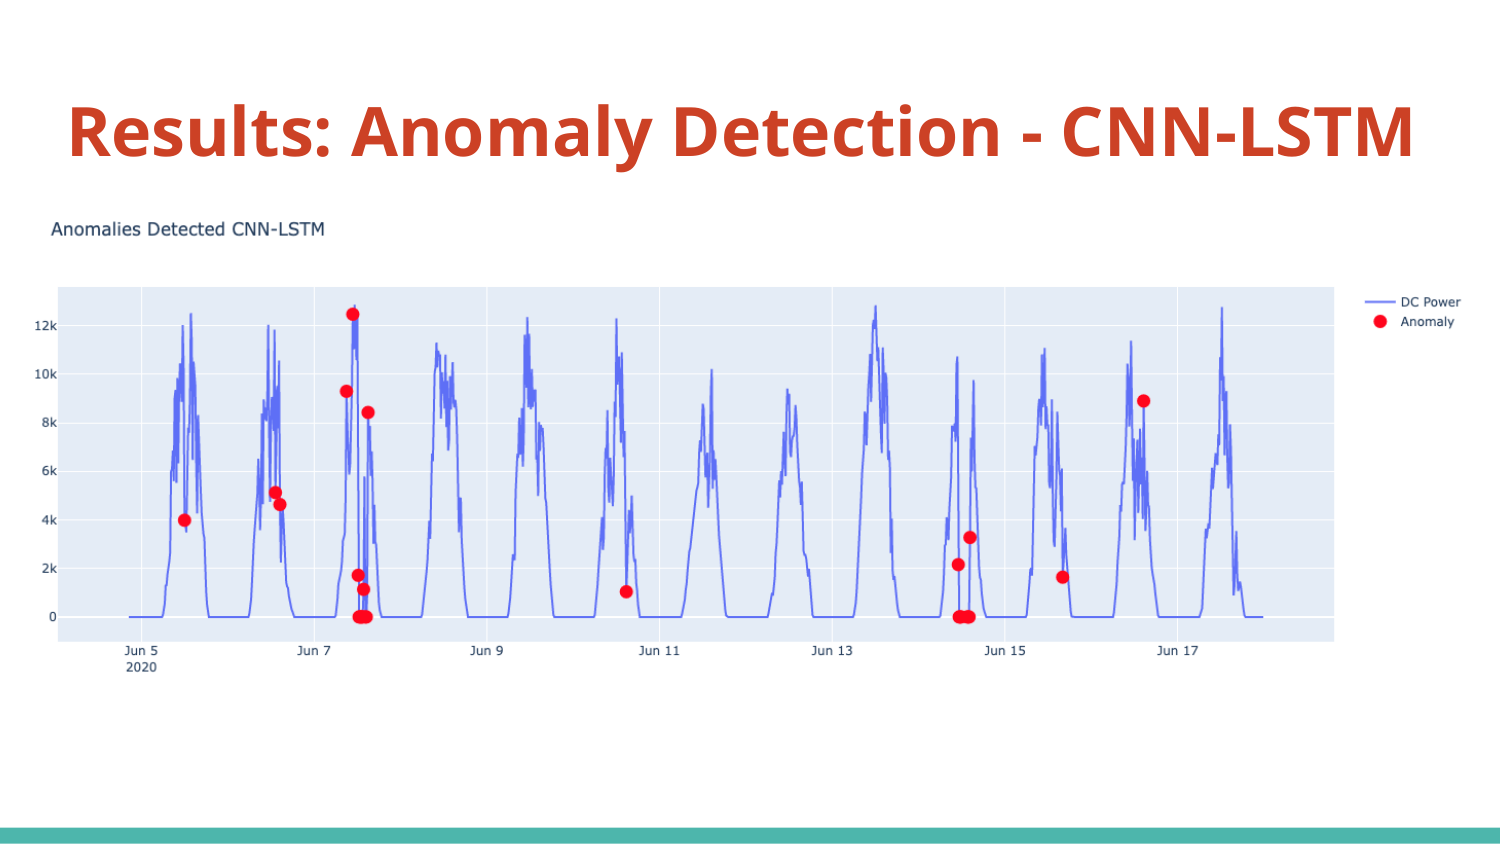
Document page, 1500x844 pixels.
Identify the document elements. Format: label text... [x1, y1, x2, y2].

title Results: Anomaly Detection - CNN-LSTM [51, 72, 1449, 189]
picture [24, 213, 1476, 687]
